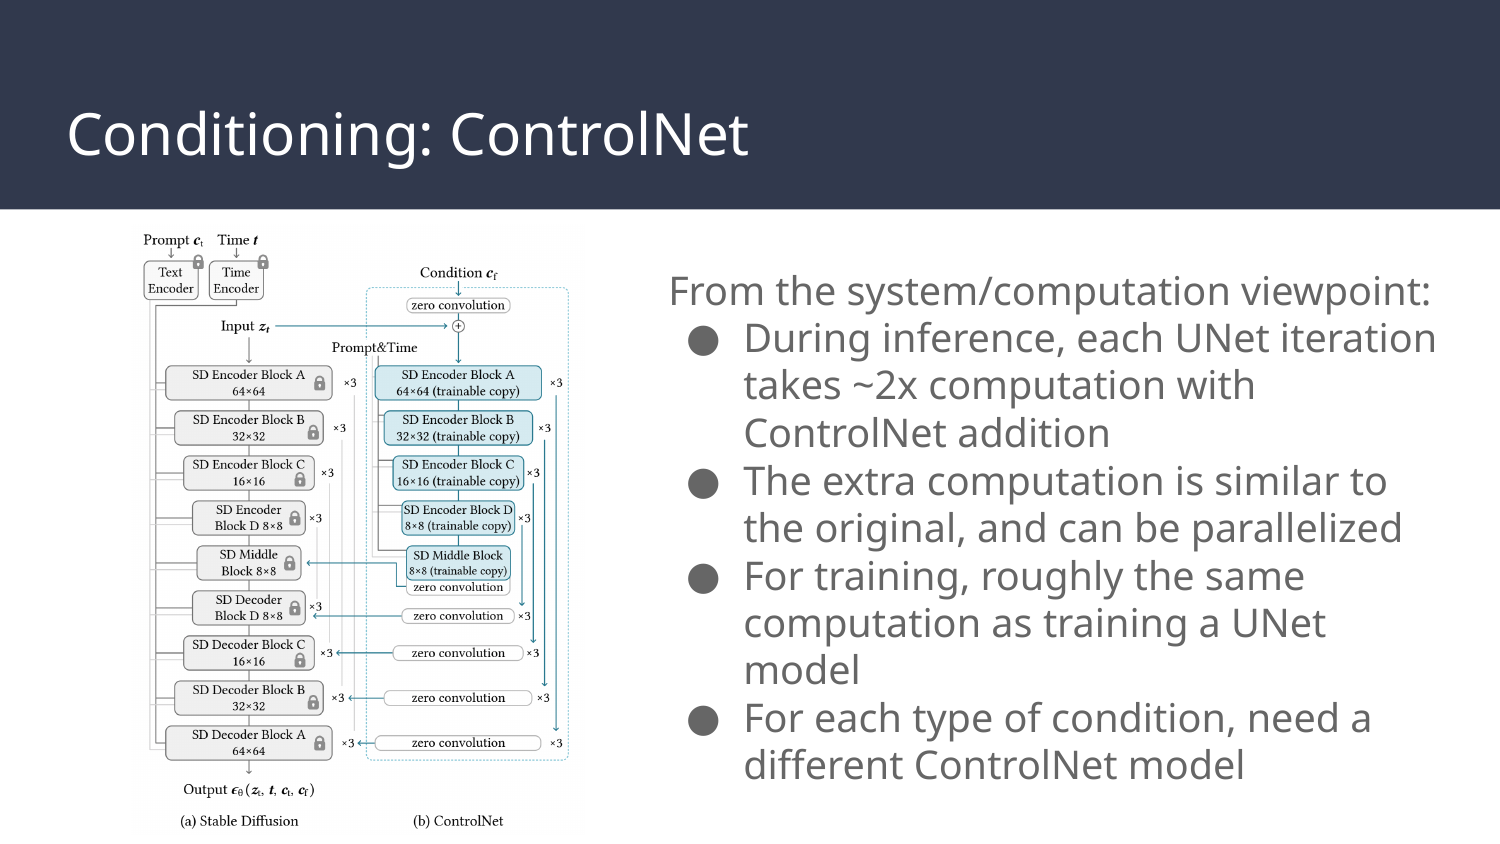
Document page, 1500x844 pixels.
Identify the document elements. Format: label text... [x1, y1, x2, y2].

title Conditioning: ControlNet [51, 82, 1449, 185]
text_box From the system/computation viewpoint: During inference, each UNet iteration takes ~2x computation with ControlNet addition The extra computation is similar to the original, and can be parallelized For training, roughly the same computation as training a UNet model For each type of condition, need a different ControlNet model [653, 250, 1457, 804]
picture [131, 224, 586, 835]
